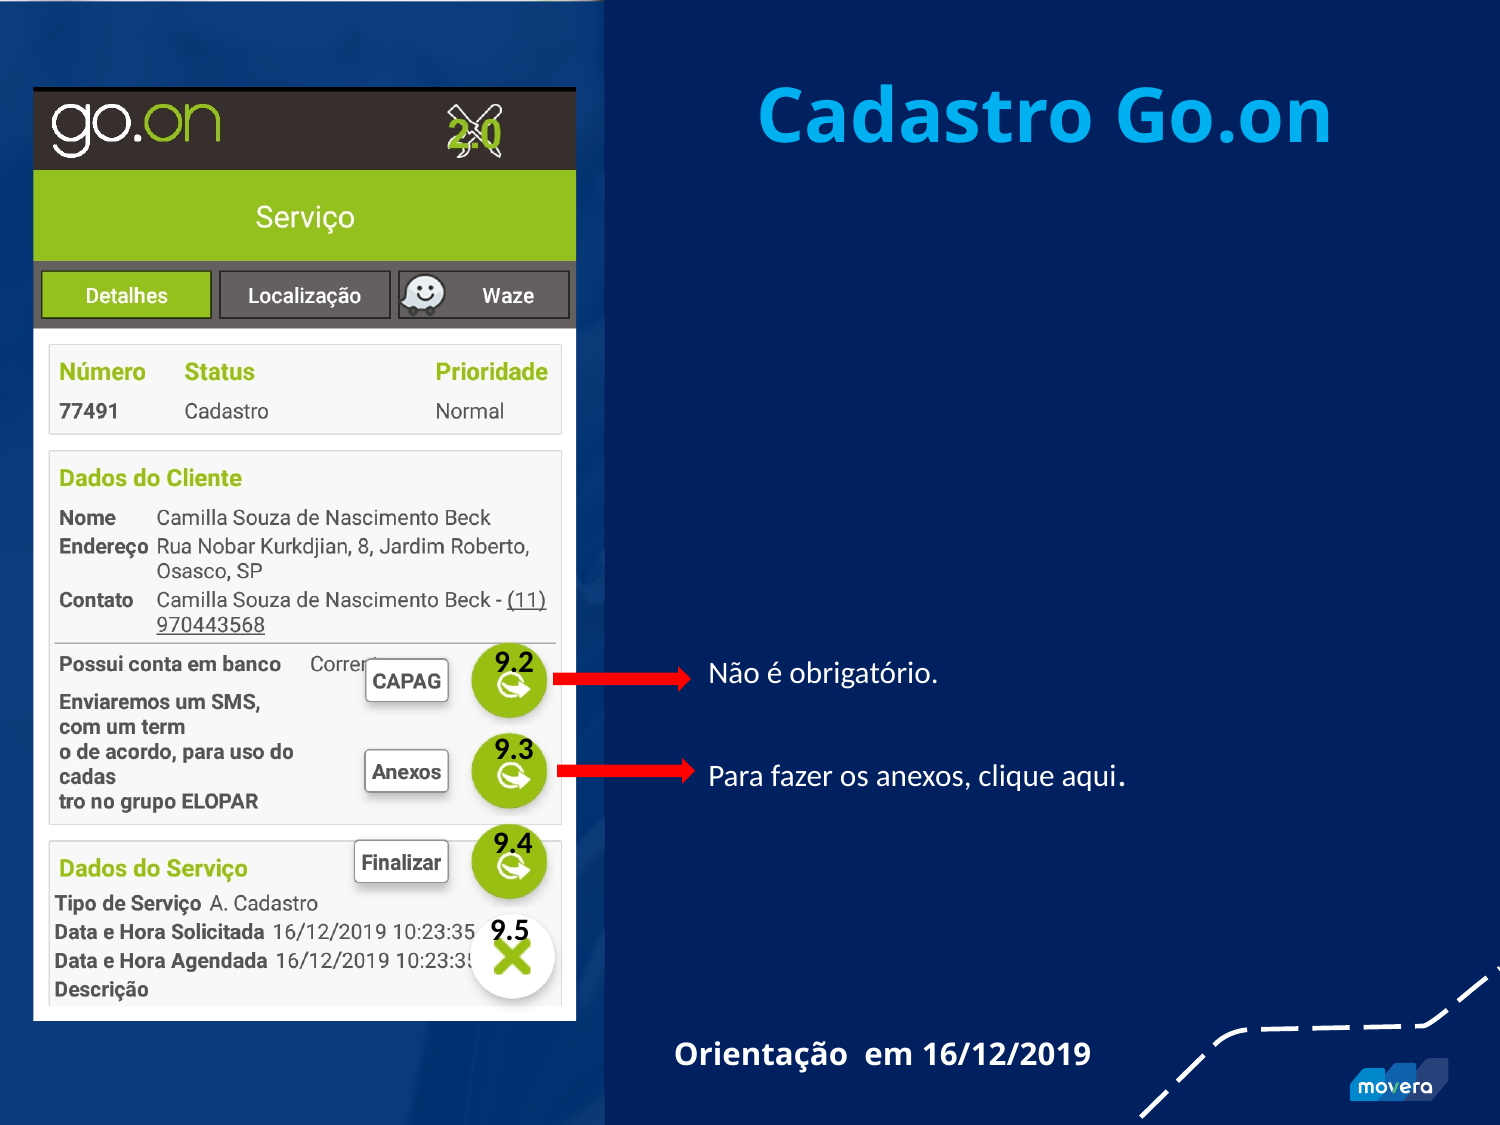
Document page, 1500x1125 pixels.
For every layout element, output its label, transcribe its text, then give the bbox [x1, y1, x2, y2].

text_box Não é obrigatório. [693, 644, 1252, 697]
text_box 9.3 [577, 720, 584, 773]
picture [33, 87, 577, 1021]
text_box 9.4 [577, 815, 583, 868]
picture [1349, 1058, 1449, 1102]
picture [1359, 1083, 1373, 1093]
text_box [0, 1, 605, 1125]
text_box 9.2 [577, 633, 584, 672]
text_box [577, 757, 693, 784]
text_box Cadastro Go.on [641, 65, 1449, 158]
text_box Para fazer os anexos, clique aqui. [693, 741, 1252, 802]
text_box [1140, 968, 1500, 1118]
text_box [577, 666, 691, 692]
text_box Orientação em 16/12/2019 [658, 1026, 1108, 1079]
